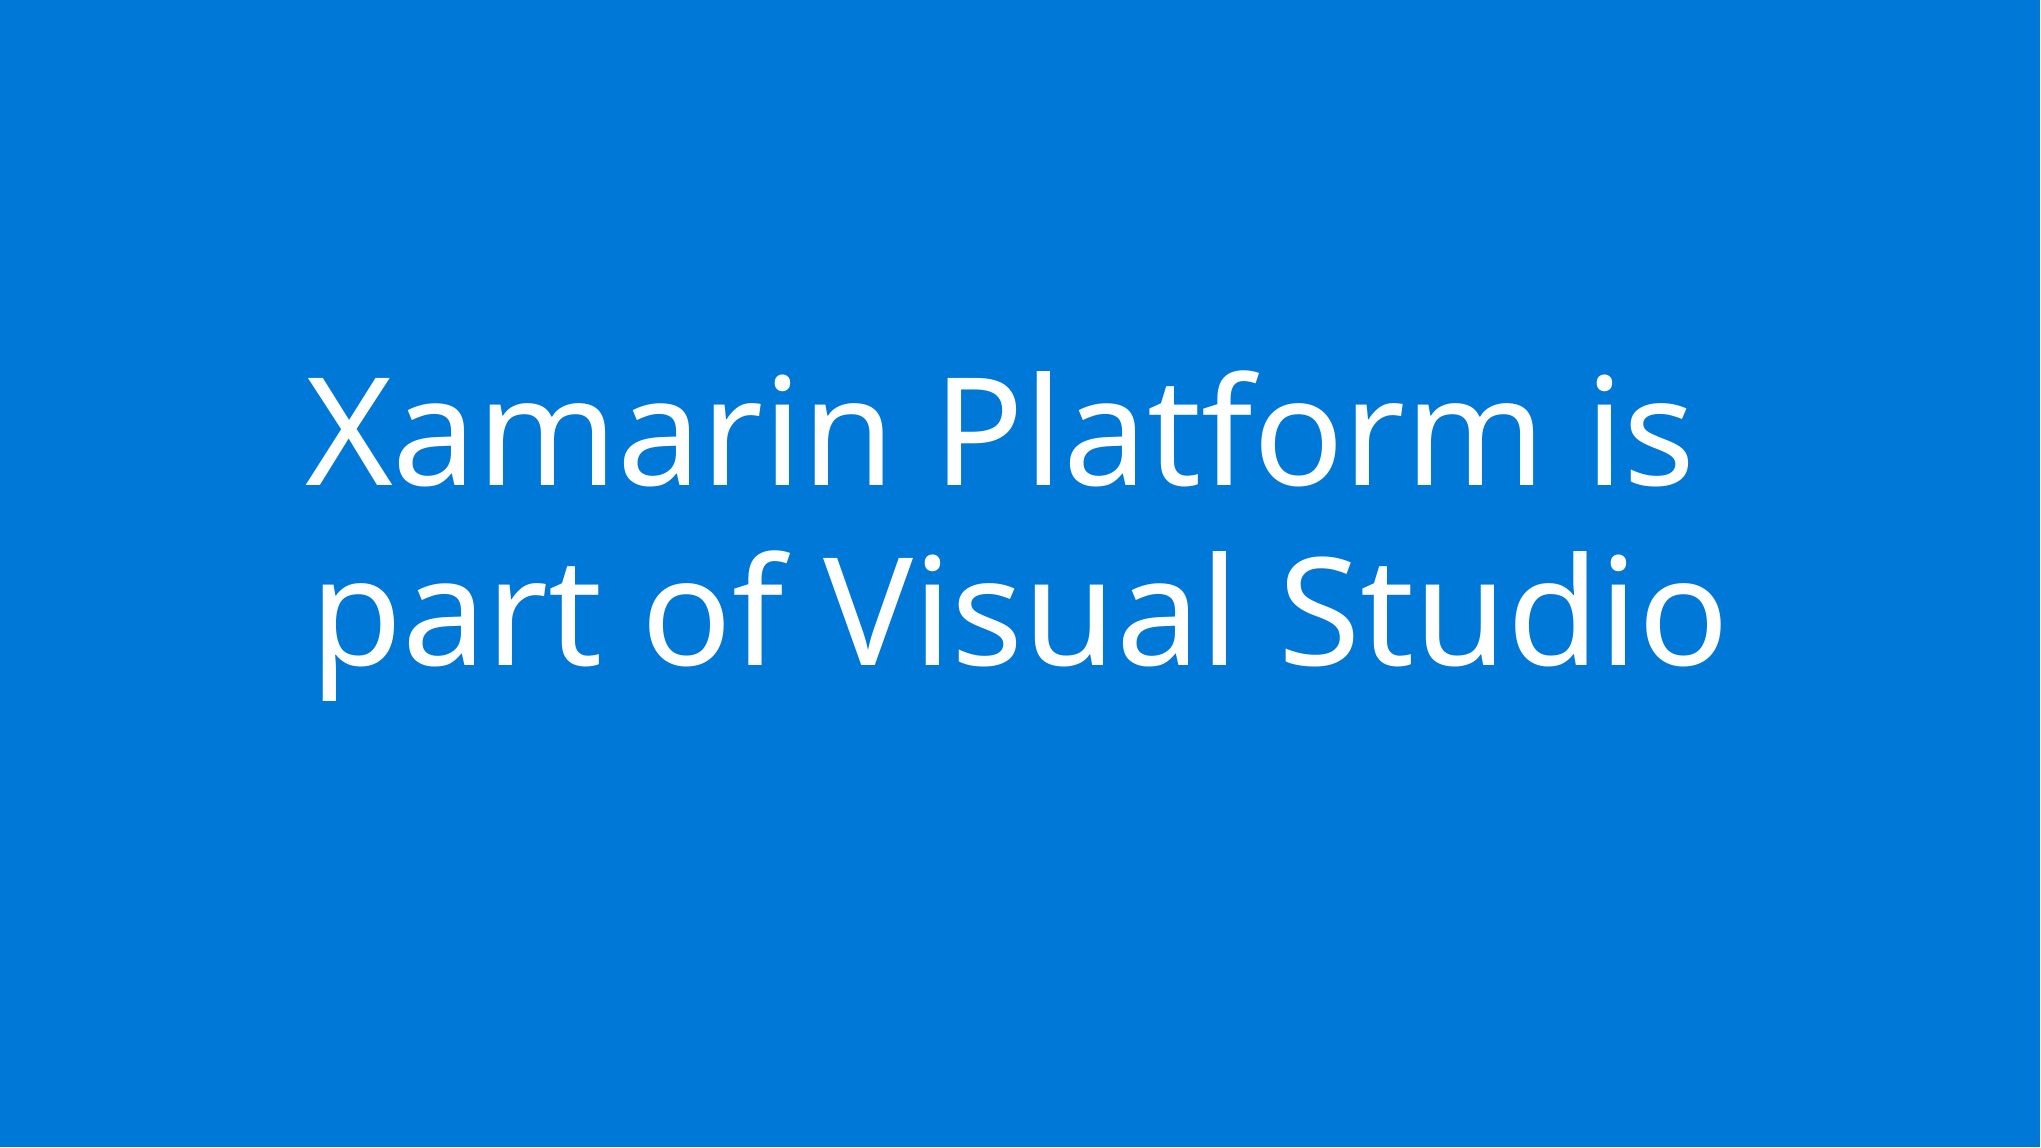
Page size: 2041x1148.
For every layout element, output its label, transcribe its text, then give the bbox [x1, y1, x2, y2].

text_box Xamarin Platform is part of Visual Studio [0, 328, 2040, 703]
